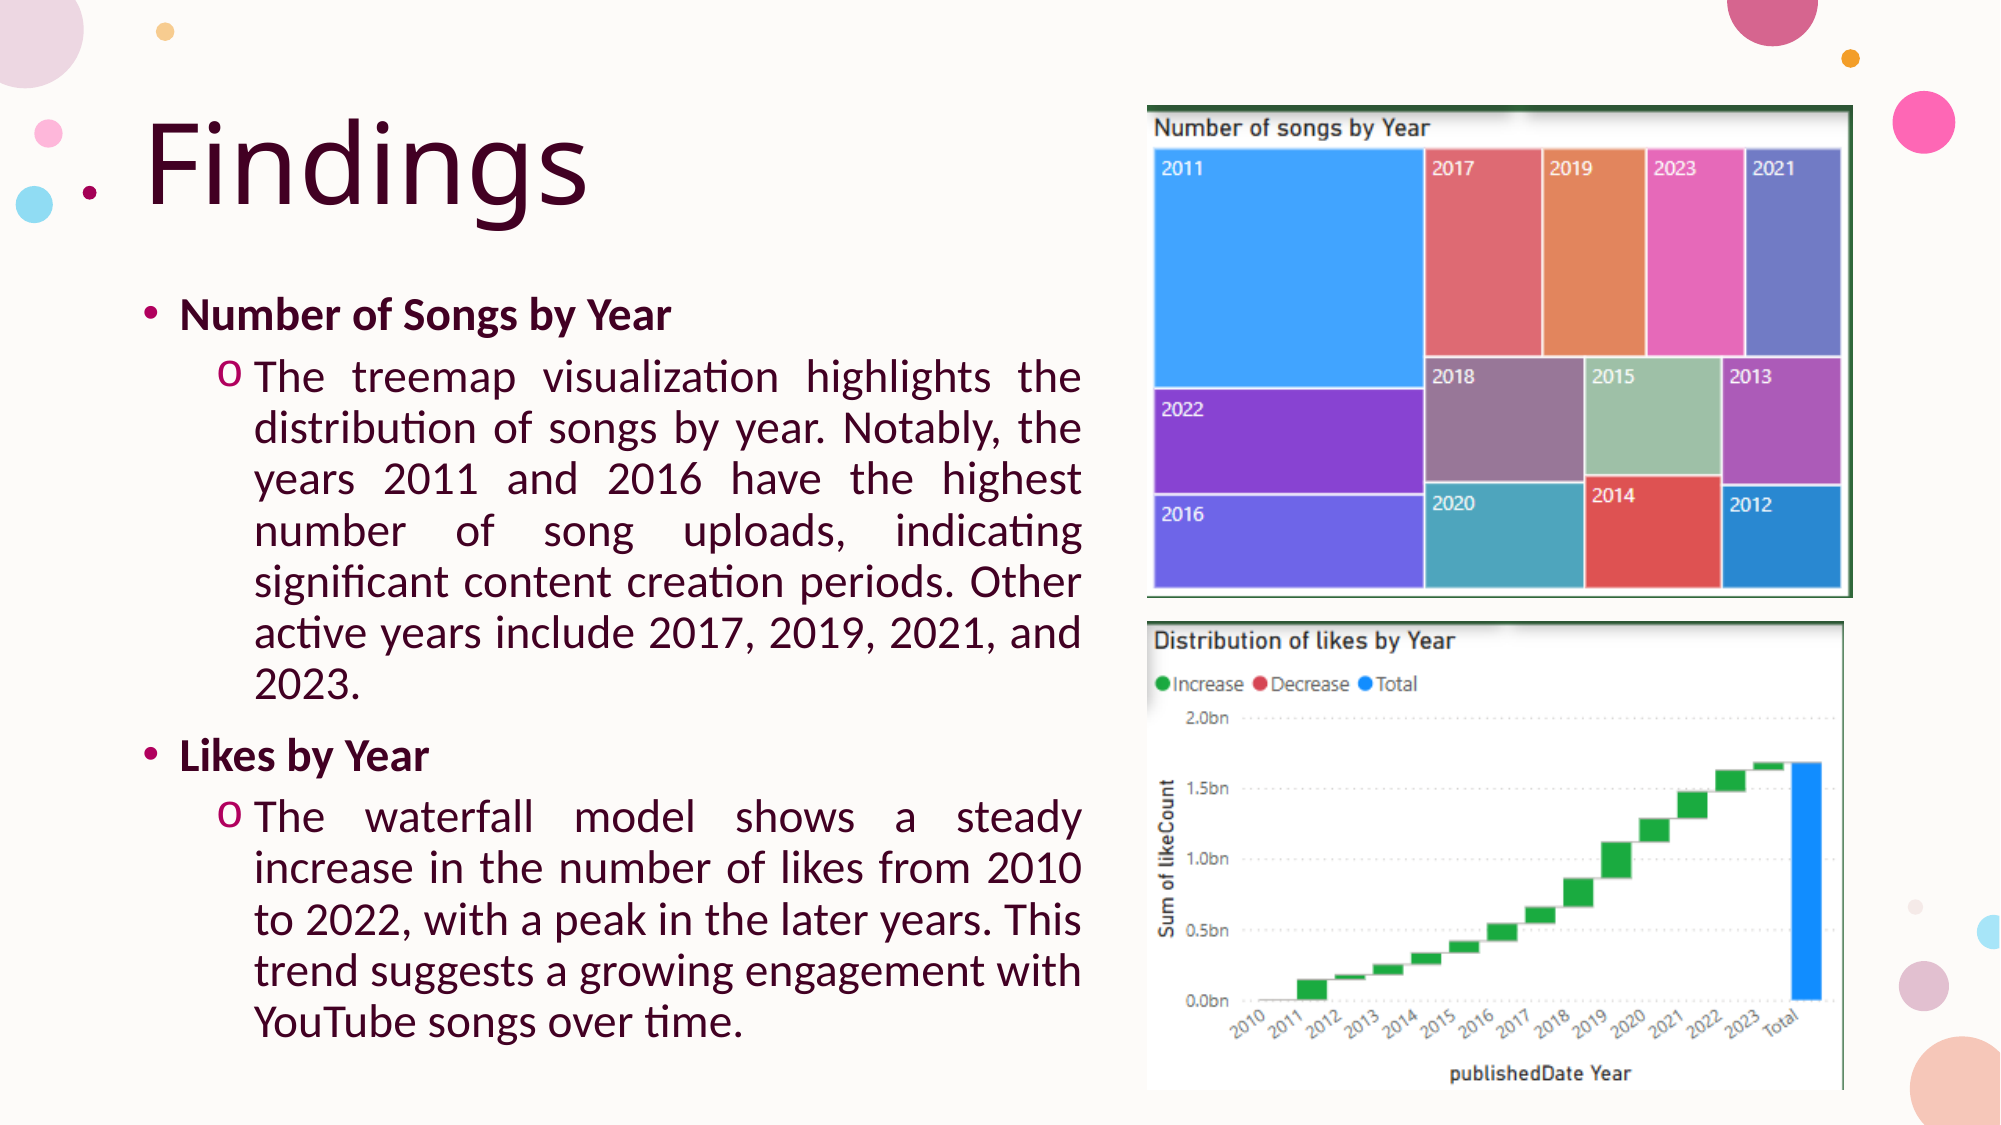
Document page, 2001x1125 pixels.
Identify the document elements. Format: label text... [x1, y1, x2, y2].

picture [1147, 105, 1853, 598]
picture [1147, 621, 1844, 1091]
list Number of Songs by Year The treemap visualization highlights the distribution of songs by year. Notably, the years 2011 and 2016 have the highest number of song uploads, indicating significant content creation periods. Other active years include 2017, 2019, 2021, and 2023. Likes by Year The waterfall model shows a steady increase in the number of likes from 2010 to 2022, with a peak in the later years. This trend suggests a growing engagement with YouTube songs over time. [127, 282, 1099, 1064]
title Findings [127, 59, 1877, 278]
